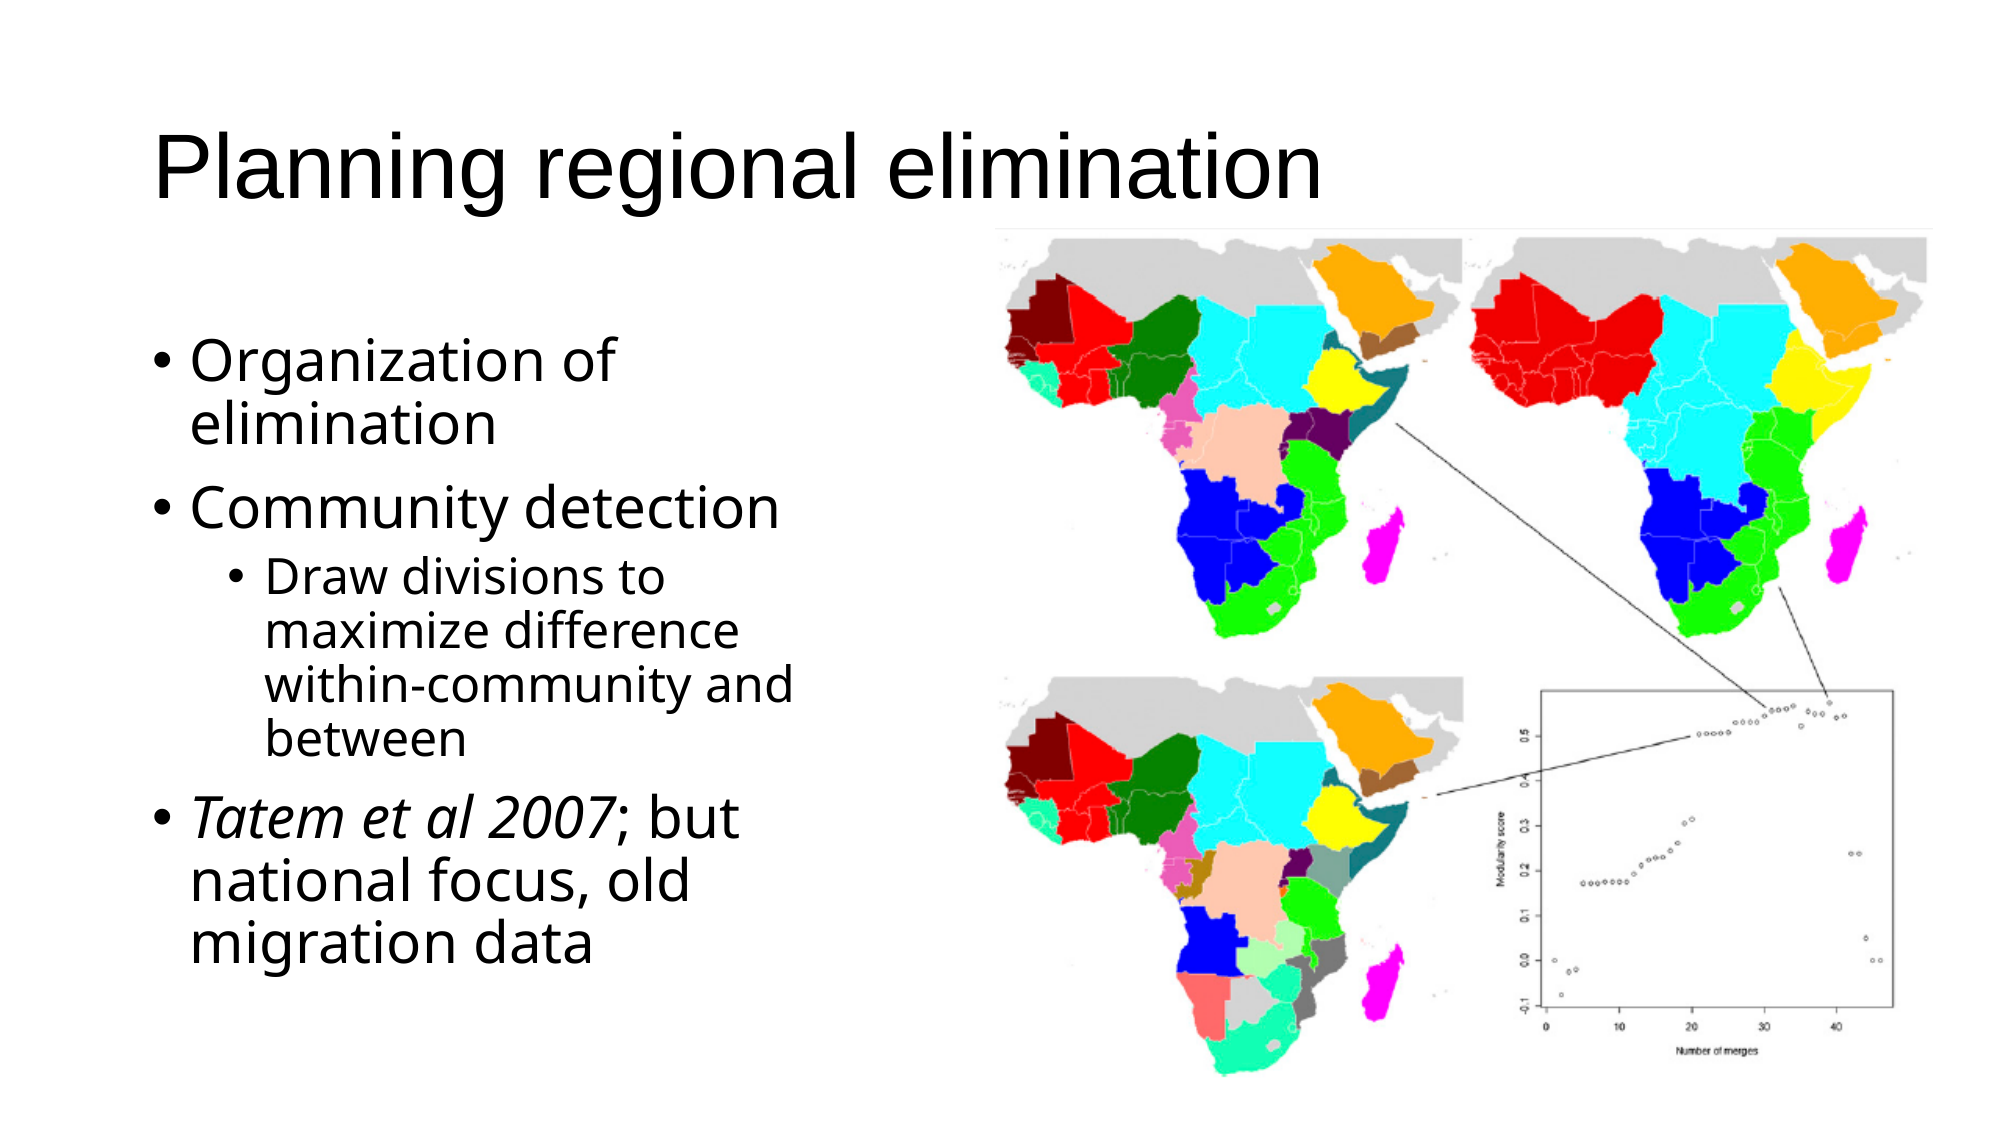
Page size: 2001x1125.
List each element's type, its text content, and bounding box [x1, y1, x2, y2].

list Organization of elimination Community detection Draw divisions to maximize difference within-community and between Tatem et al 2007; but national focus, old migration data [137, 324, 886, 1038]
title Planning regional elimination [137, 59, 1863, 278]
picture [994, 228, 1933, 1085]
